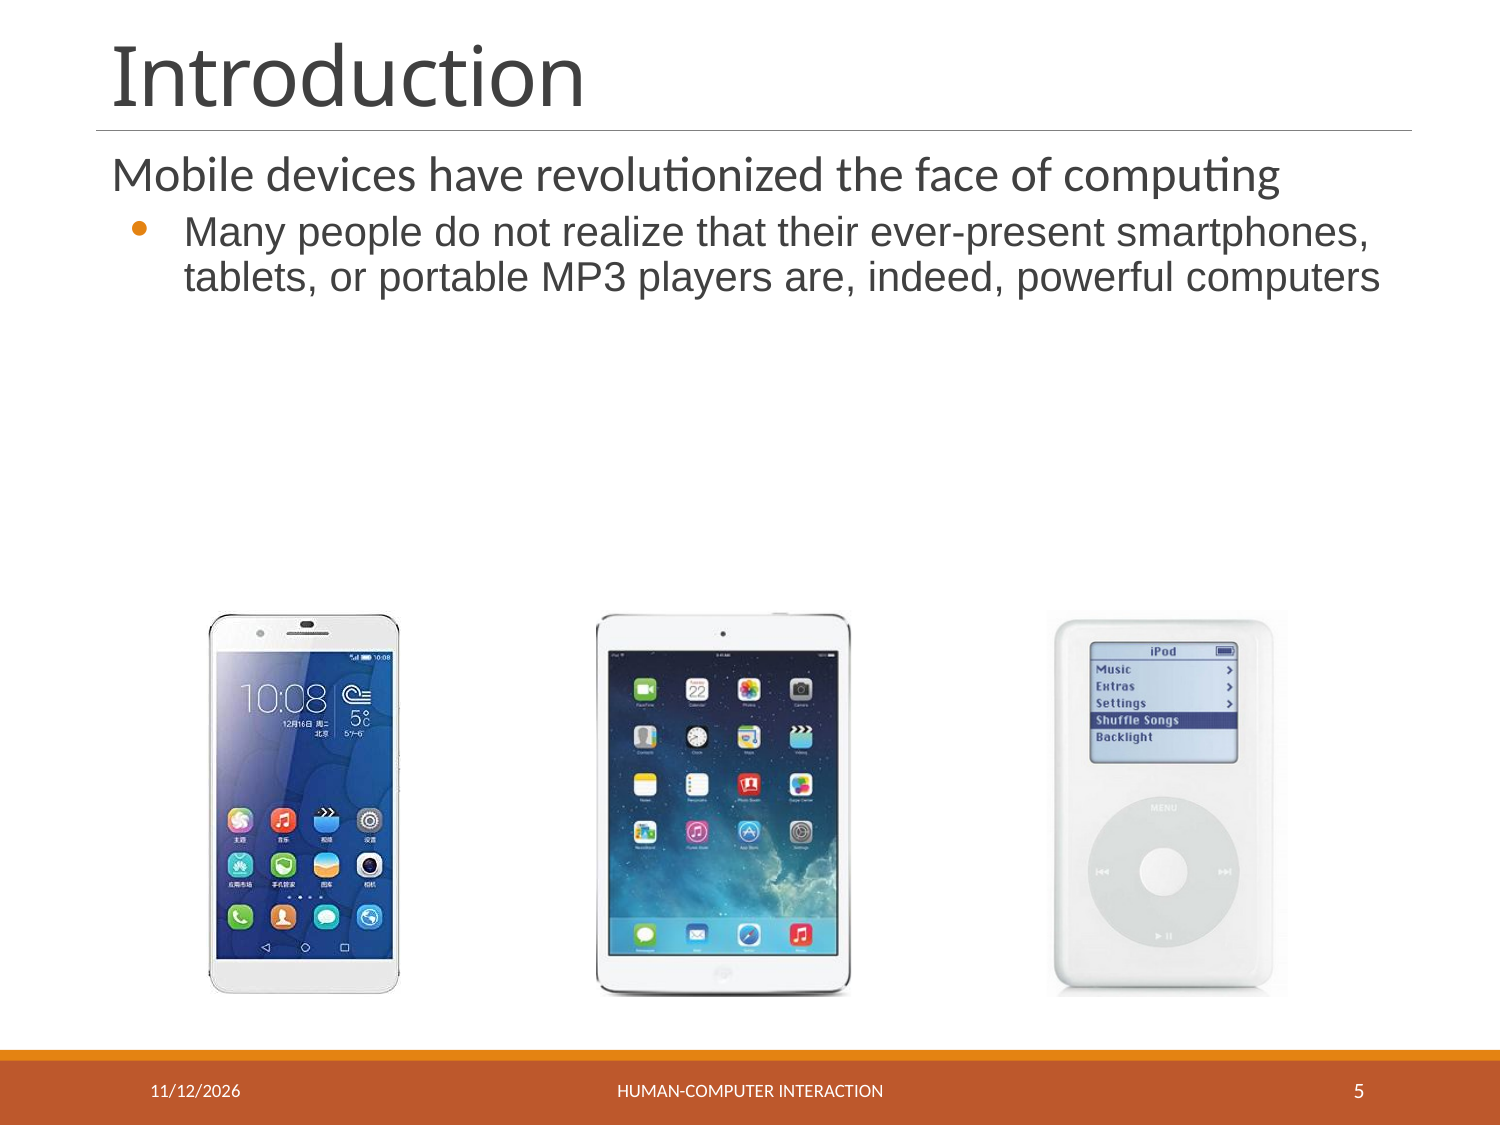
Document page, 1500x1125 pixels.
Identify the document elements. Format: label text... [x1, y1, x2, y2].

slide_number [135, 1059, 440, 1120]
list Mobile devices have revolutionized the face of computing Many people do not realize that their ever-present smartphones, tablets, or portable MP3 players are, indeed, powerful computers [96, 140, 1413, 1034]
picture [595, 610, 852, 998]
picture [1046, 610, 1289, 998]
footer Human-computer interaction [453, 1059, 1047, 1120]
slide_number 5 [1218, 1059, 1380, 1120]
title Introduction [96, 19, 1413, 131]
picture [205, 610, 402, 998]
